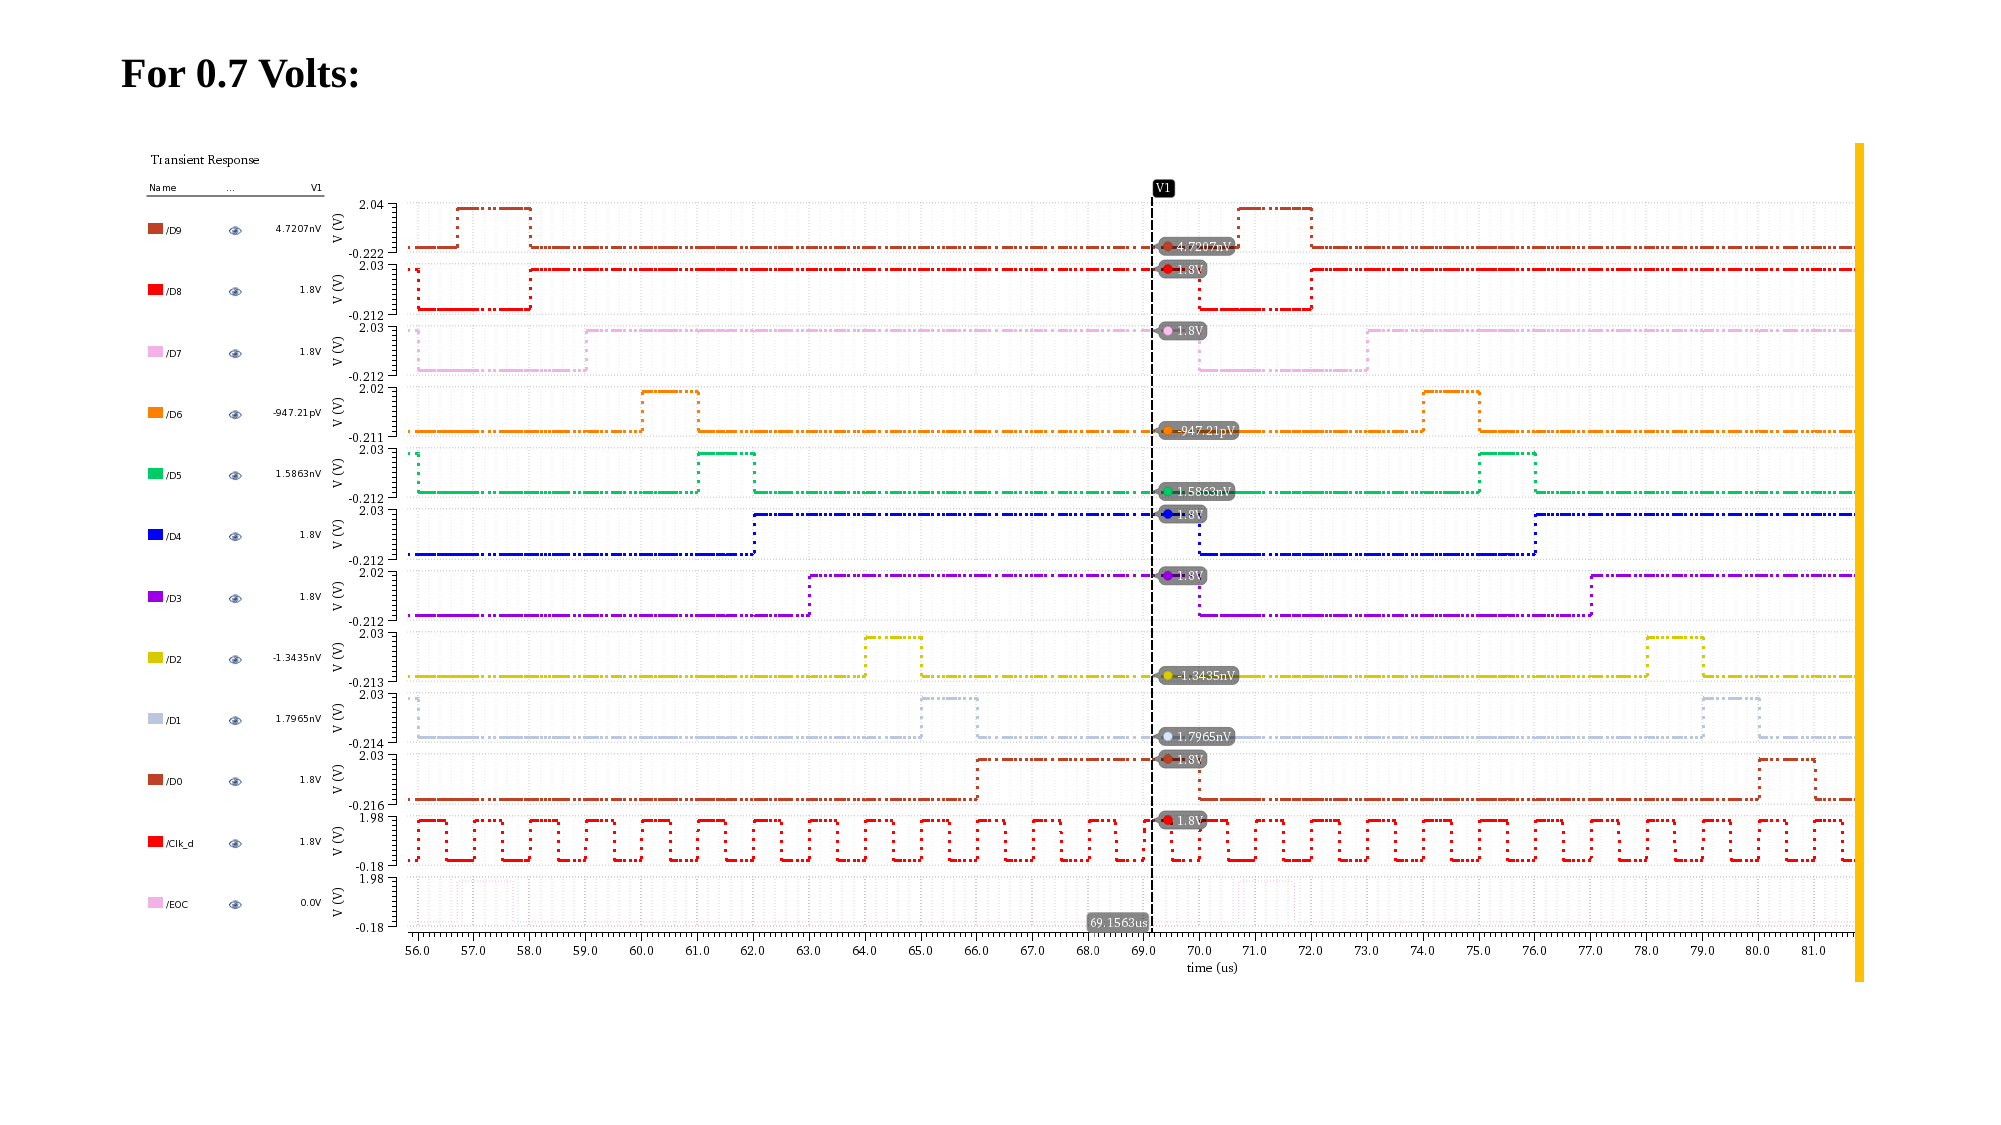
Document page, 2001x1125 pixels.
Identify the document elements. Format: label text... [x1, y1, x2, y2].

text_box For 0.7 Volts: [106, 38, 670, 104]
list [141, 142, 1859, 982]
